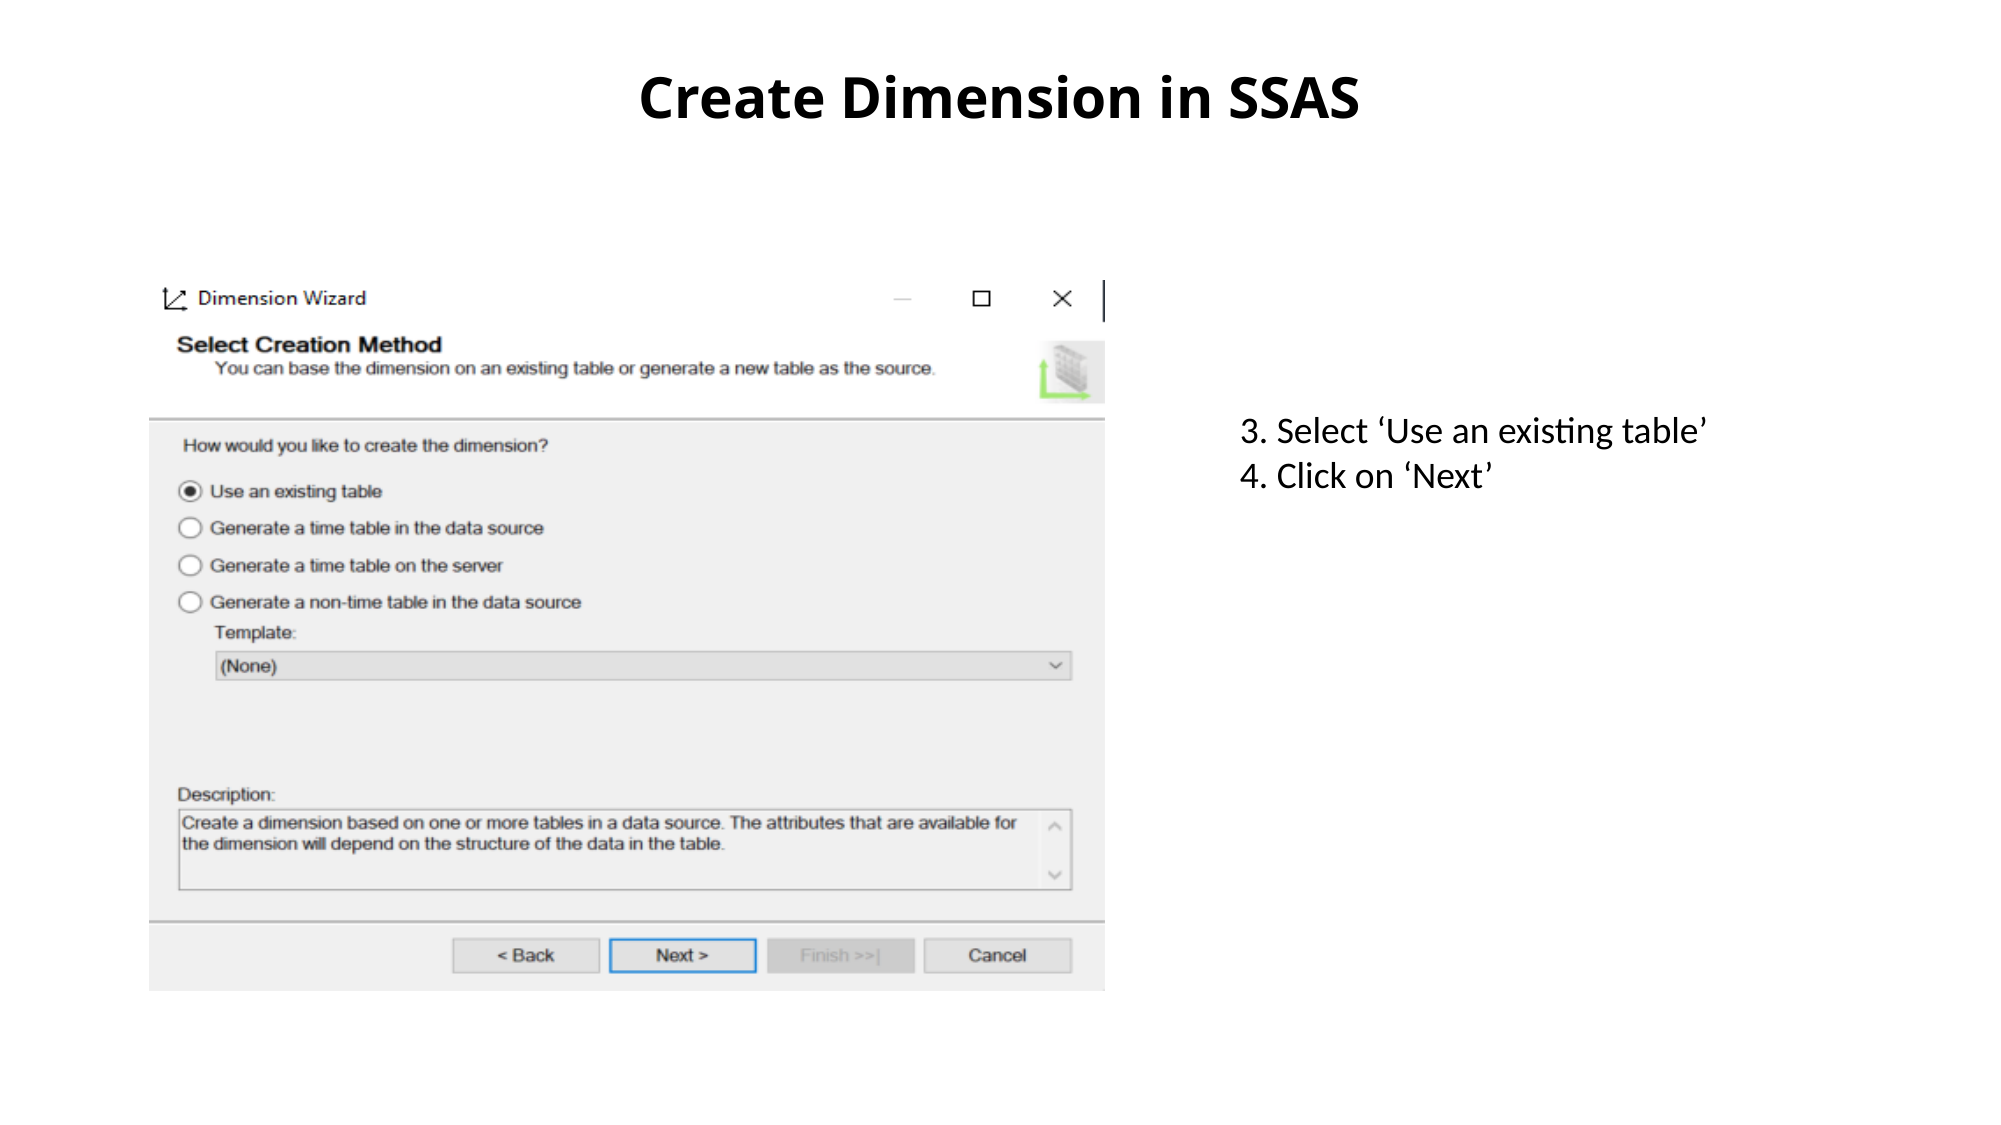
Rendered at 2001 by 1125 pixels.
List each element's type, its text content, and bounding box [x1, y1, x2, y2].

text_box 3. Select ‘Use an existing table’ 4. Click on ‘Next’ [1225, 399, 1783, 504]
picture [149, 280, 1105, 991]
title Create Dimension in SSAS [137, 61, 1863, 139]
